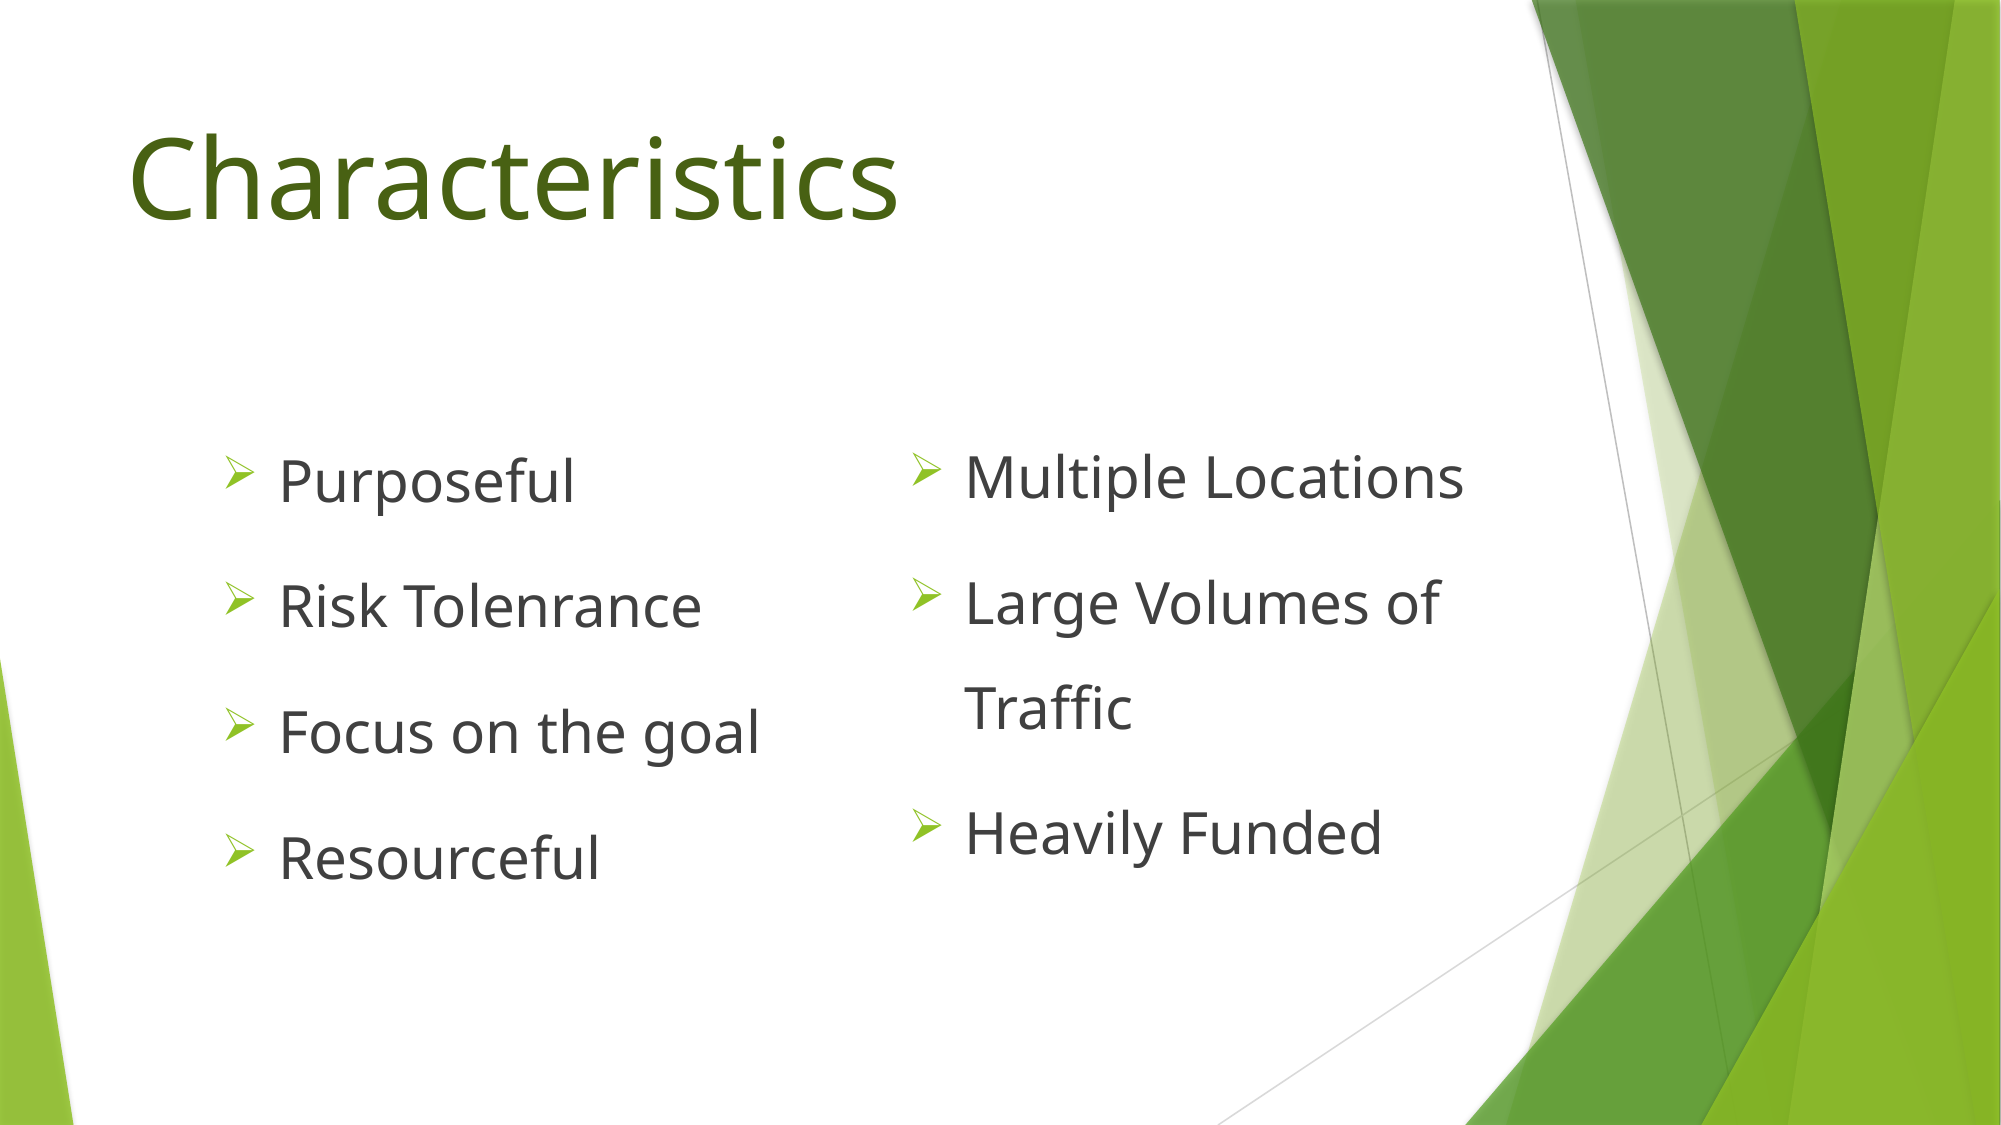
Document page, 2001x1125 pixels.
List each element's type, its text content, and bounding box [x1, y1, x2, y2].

text_box Multiple Locations Large Volumes of Traffic Heavily Funded [893, 397, 1618, 1035]
list Purposeful Risk Tolenrance Focus on the goal Resourceful [206, 401, 794, 1038]
title Characteristics [111, 99, 1522, 317]
